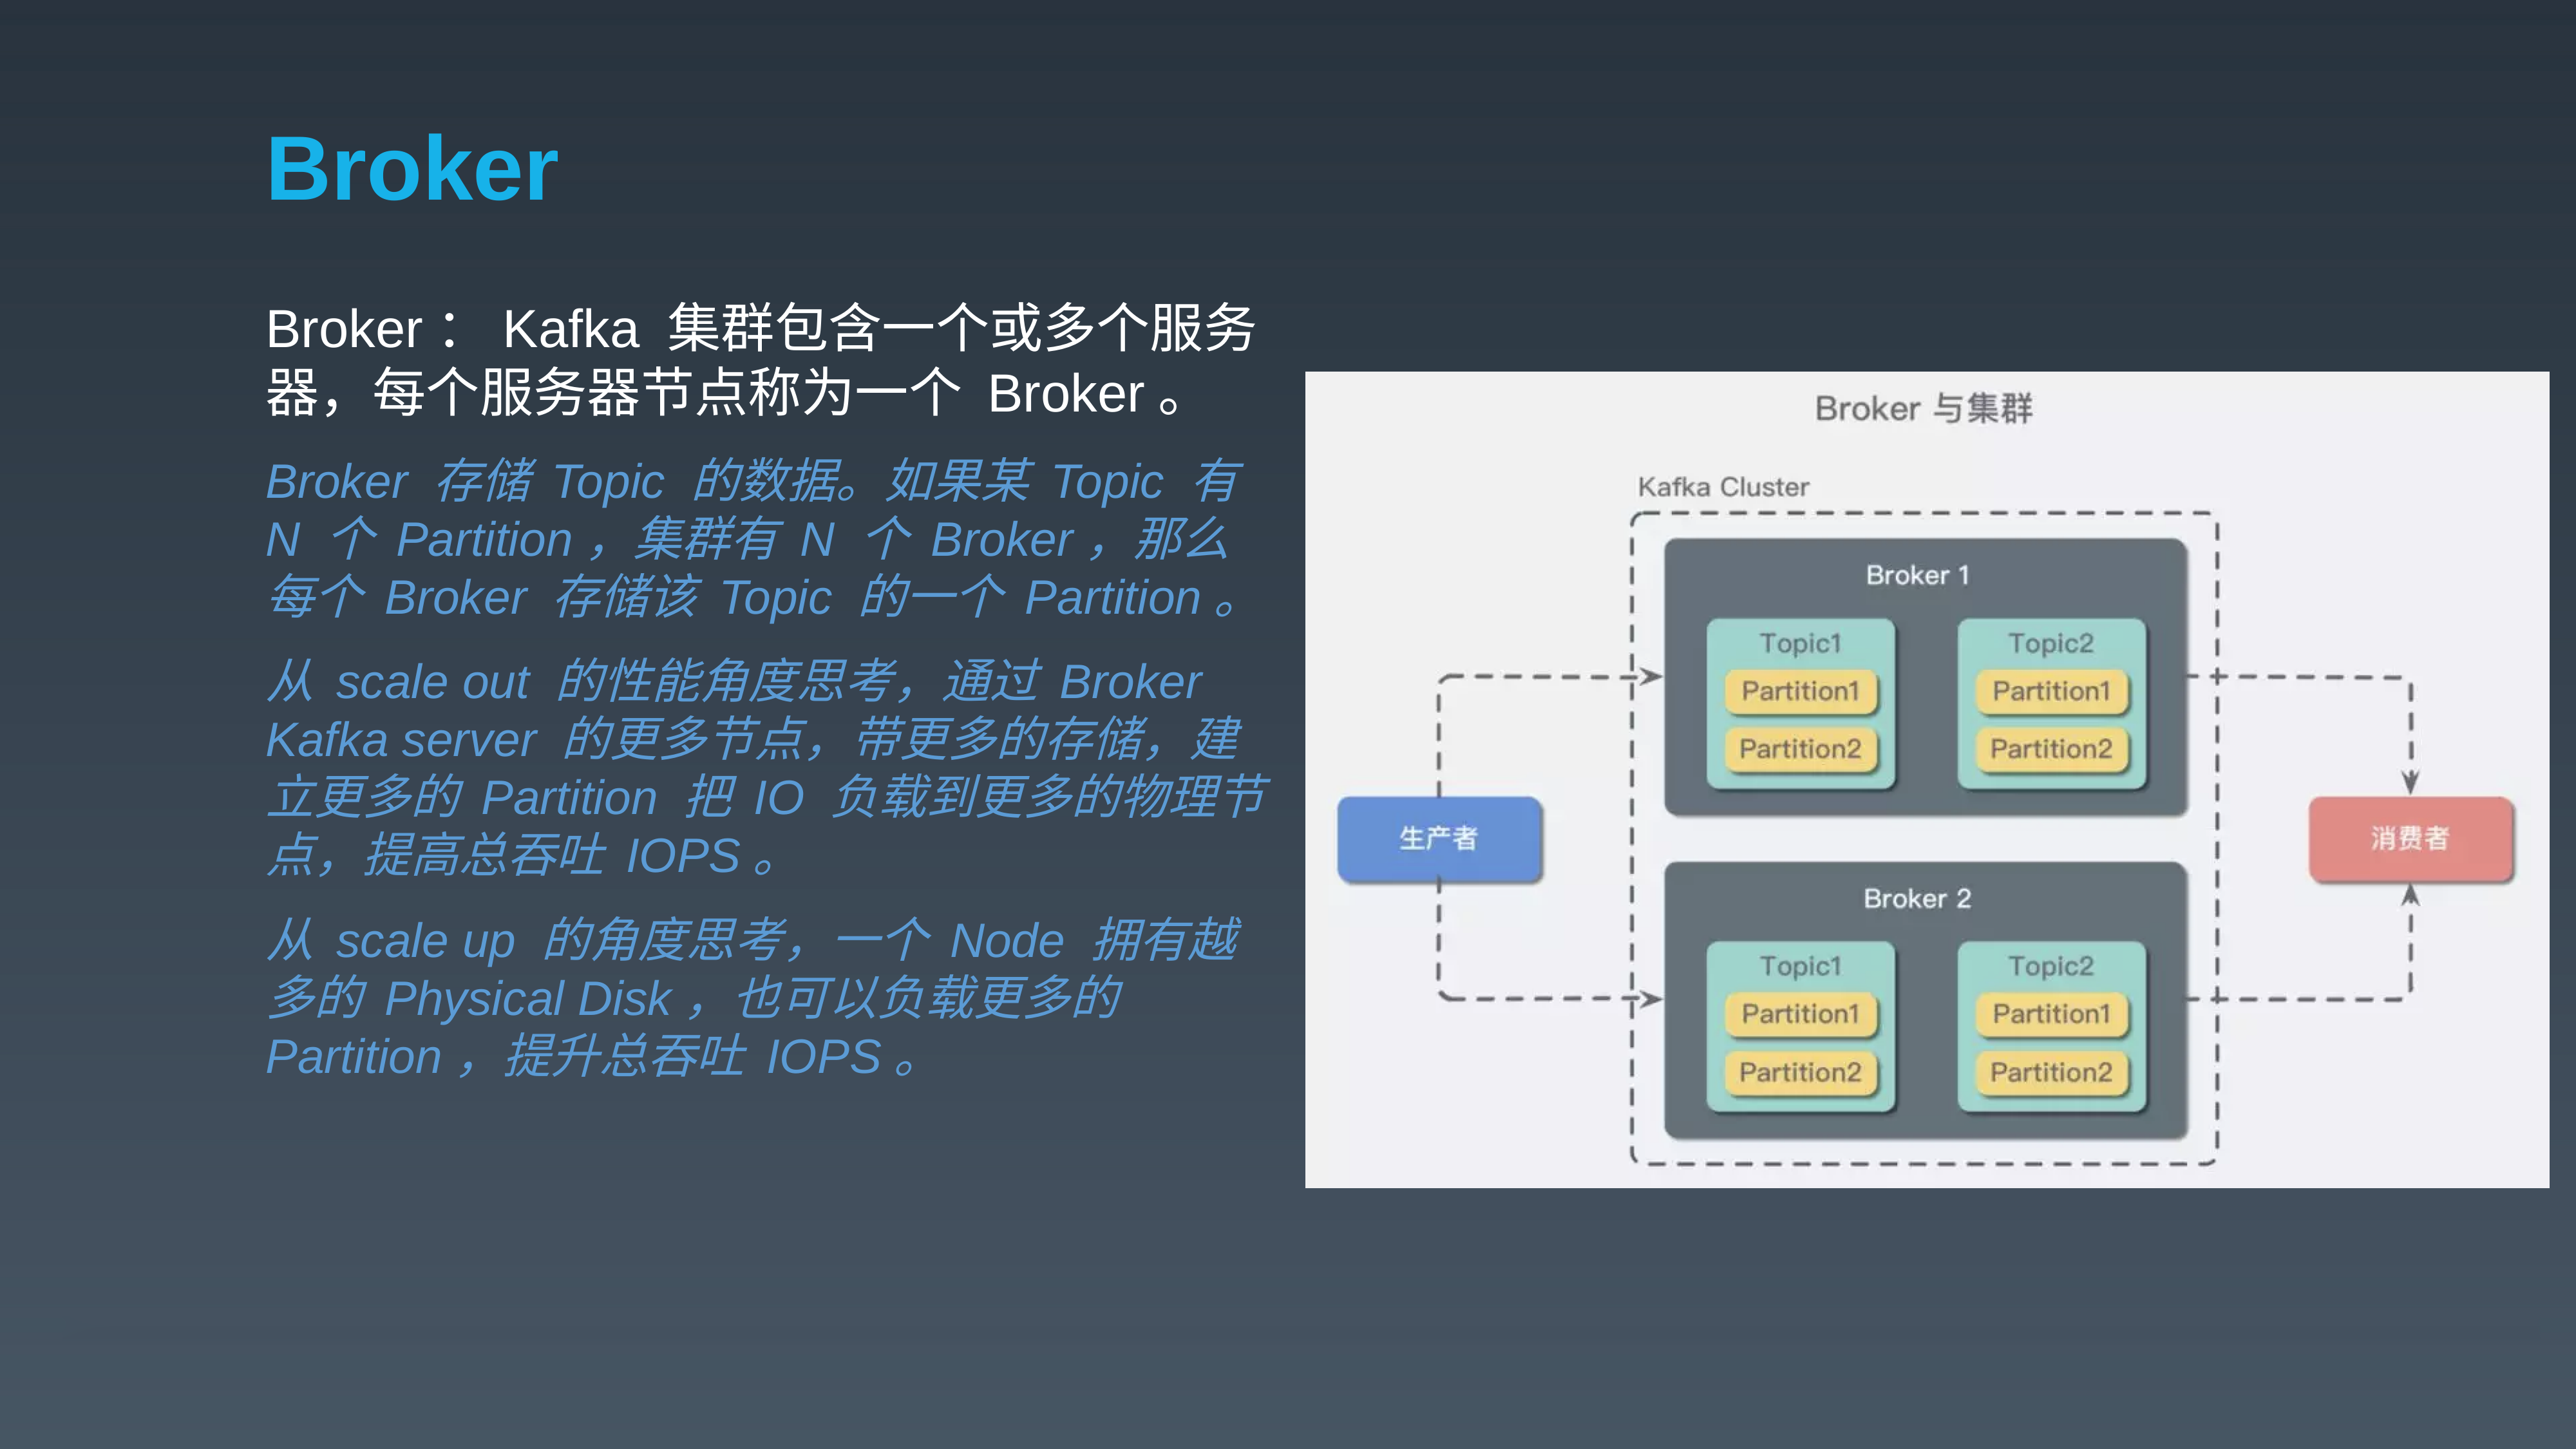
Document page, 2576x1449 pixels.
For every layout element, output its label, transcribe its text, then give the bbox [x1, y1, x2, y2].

list Broker：Kafka 集群包含一个或多个服务器，每个服务器节点称为一个 Broker。 Broker 存储 Topic 的数据。如果某 Topic 有 N 个 Partition，集群有 N 个 Broker，那么每个 Broker 存储该 Topic 的一个 Partition。 从 scale out 的性能角度思考，通过 Broker Kafka server 的更多节点，带更多的存储，建立更多的 Partition 把 IO 负载到更多的物理节点，提高总吞吐 IOPS。 从 scale up 的角度思考，一个 Node 拥有越多的 Physical Disk，也可以负载更多的 Partition，提升总吞吐 IOPS。 [260, 288, 1274, 1384]
title Broker [260, 103, 2316, 243]
picture [0, 0, 2576, 1449]
